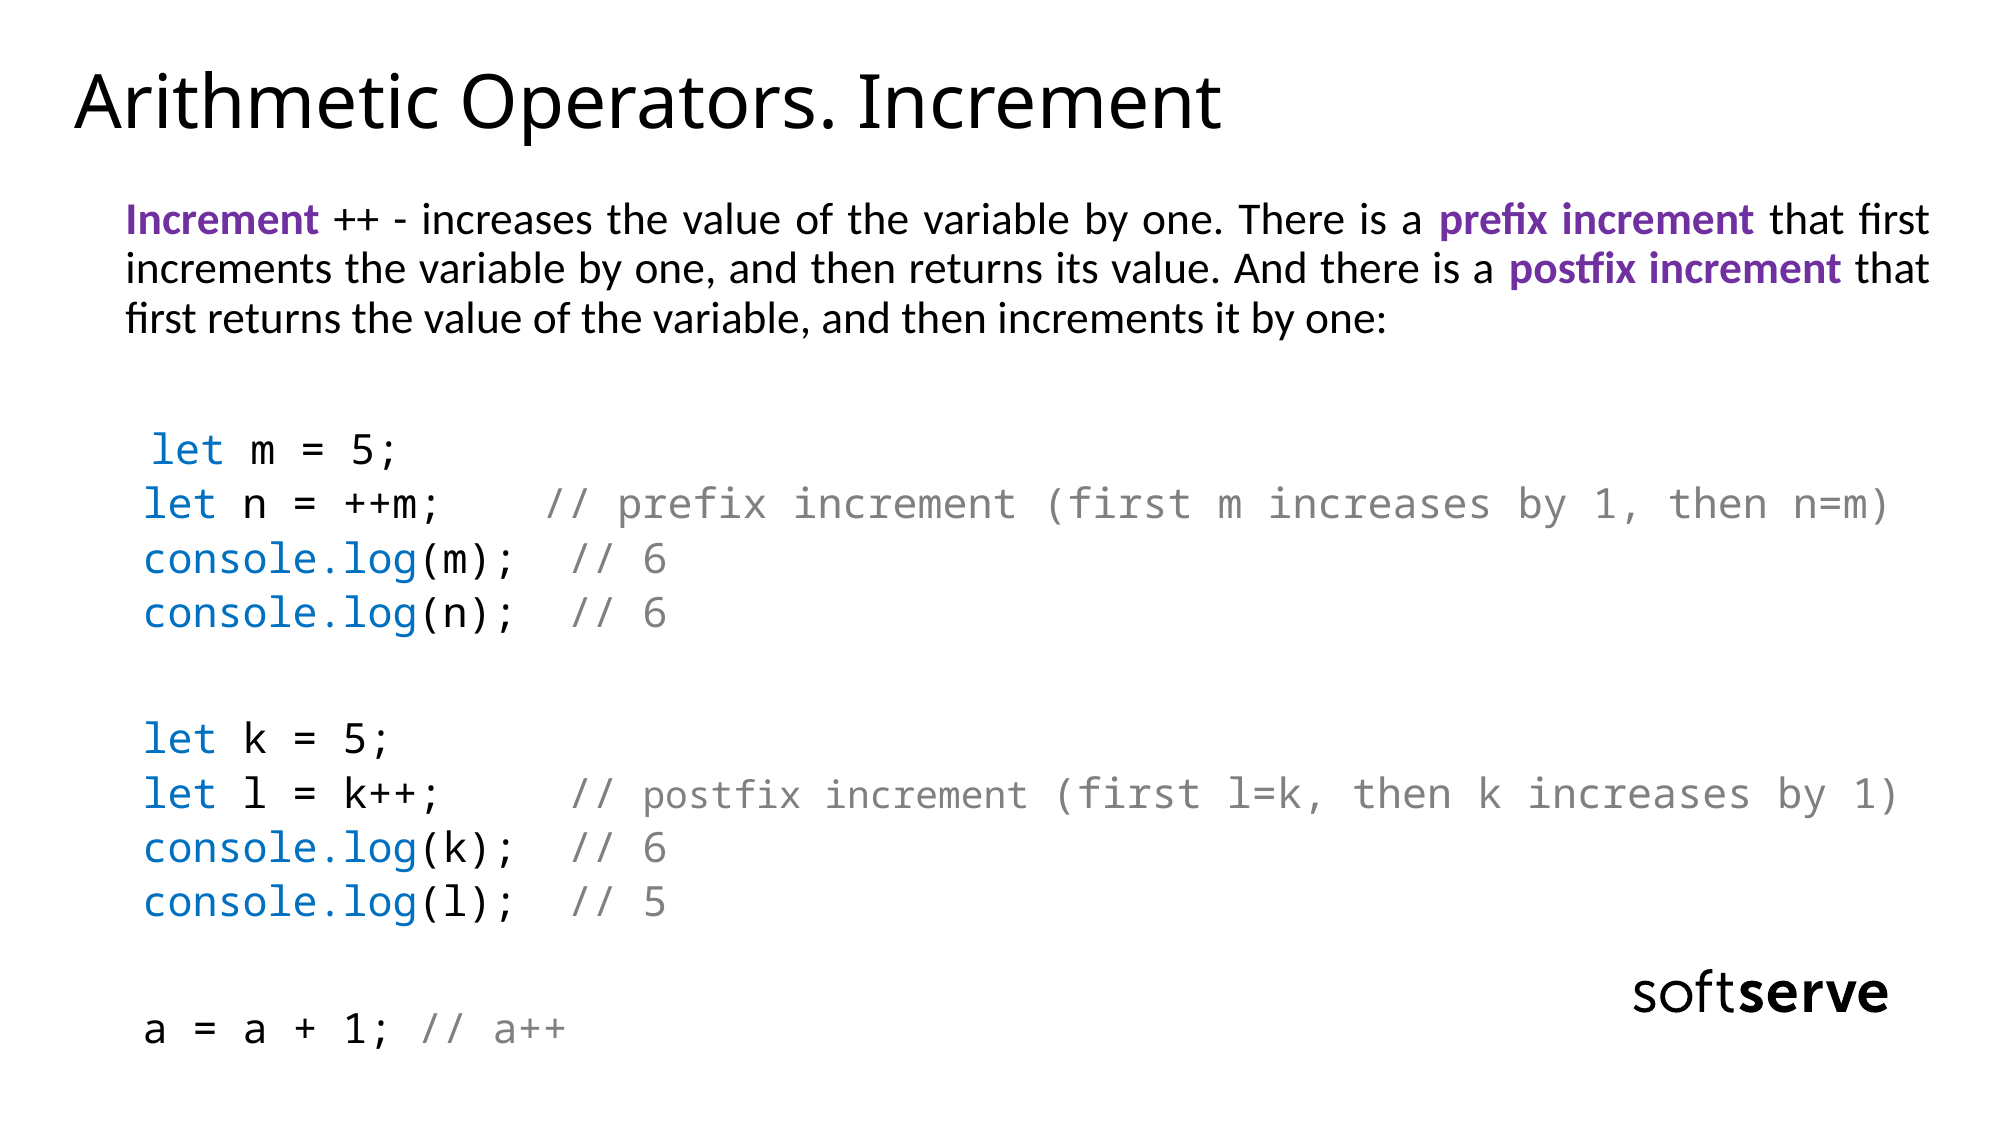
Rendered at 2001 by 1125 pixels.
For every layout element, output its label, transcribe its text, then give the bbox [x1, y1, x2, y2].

title Arithmetic Operators. Increment [59, 56, 1957, 143]
list Increment ++ - increases the value of the variable by one. There is a prefix increment that first increments the variable by one, and then returns its value. And there is a postfix increment that first returns the value of the variable, and then increments it by one: let m = 5; let n = ++m; // prefix increment (first m increases by 1, then n=m) console.log(m); // 6 console.log(n); // 6 let k = 5; let l = k++; // postfix increment (first l=k, then k increases by 1) console.log(k); // 6 console.log(l); // 5 a = a + 1; // a++ [59, 188, 1946, 1125]
